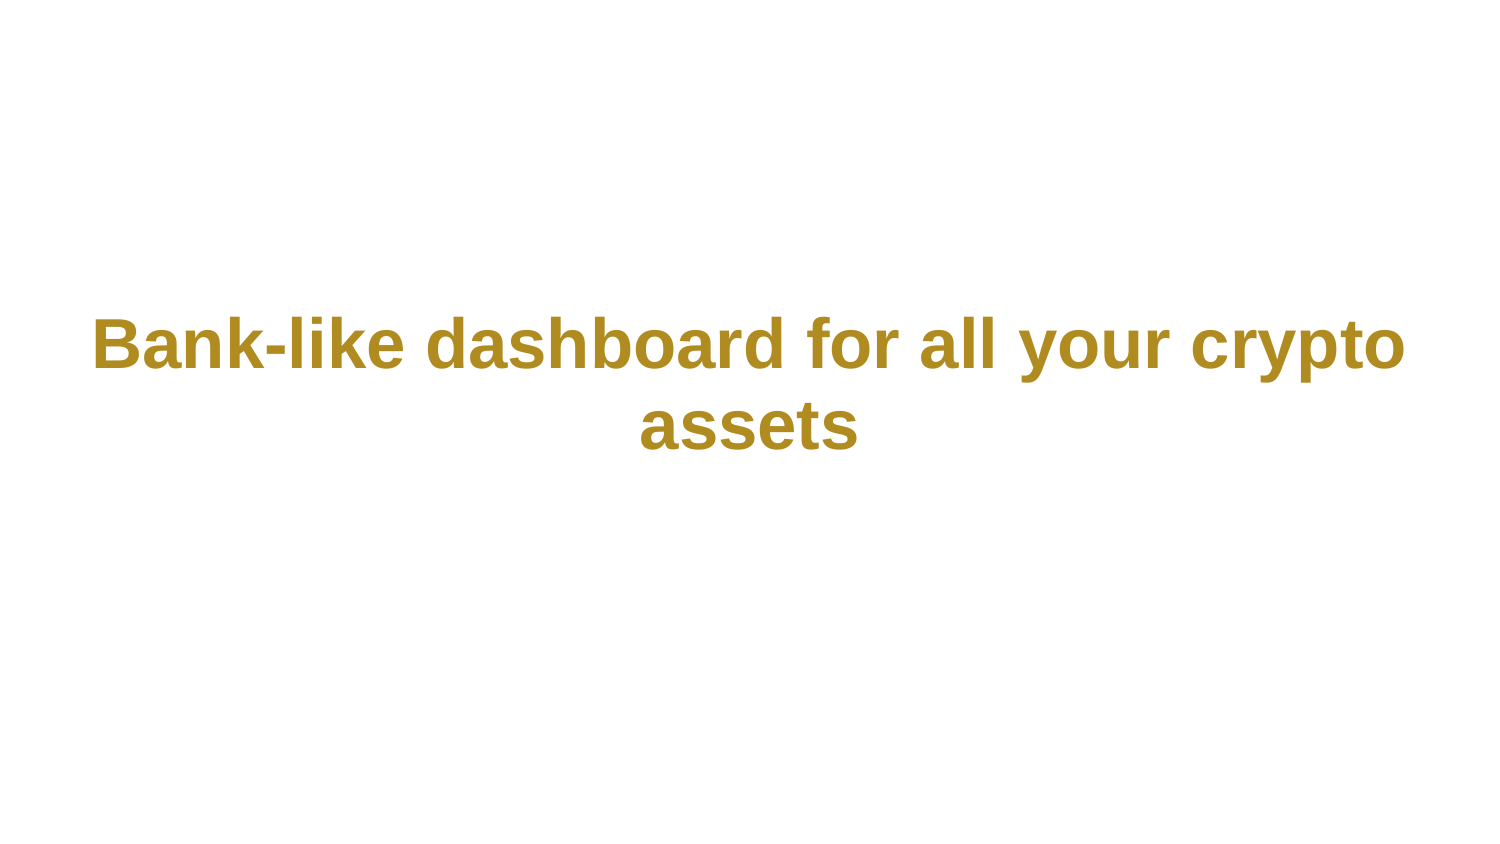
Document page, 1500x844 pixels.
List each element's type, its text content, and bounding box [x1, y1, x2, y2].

list Bank-like dashboard for all your crypto assets [51, 289, 1449, 750]
